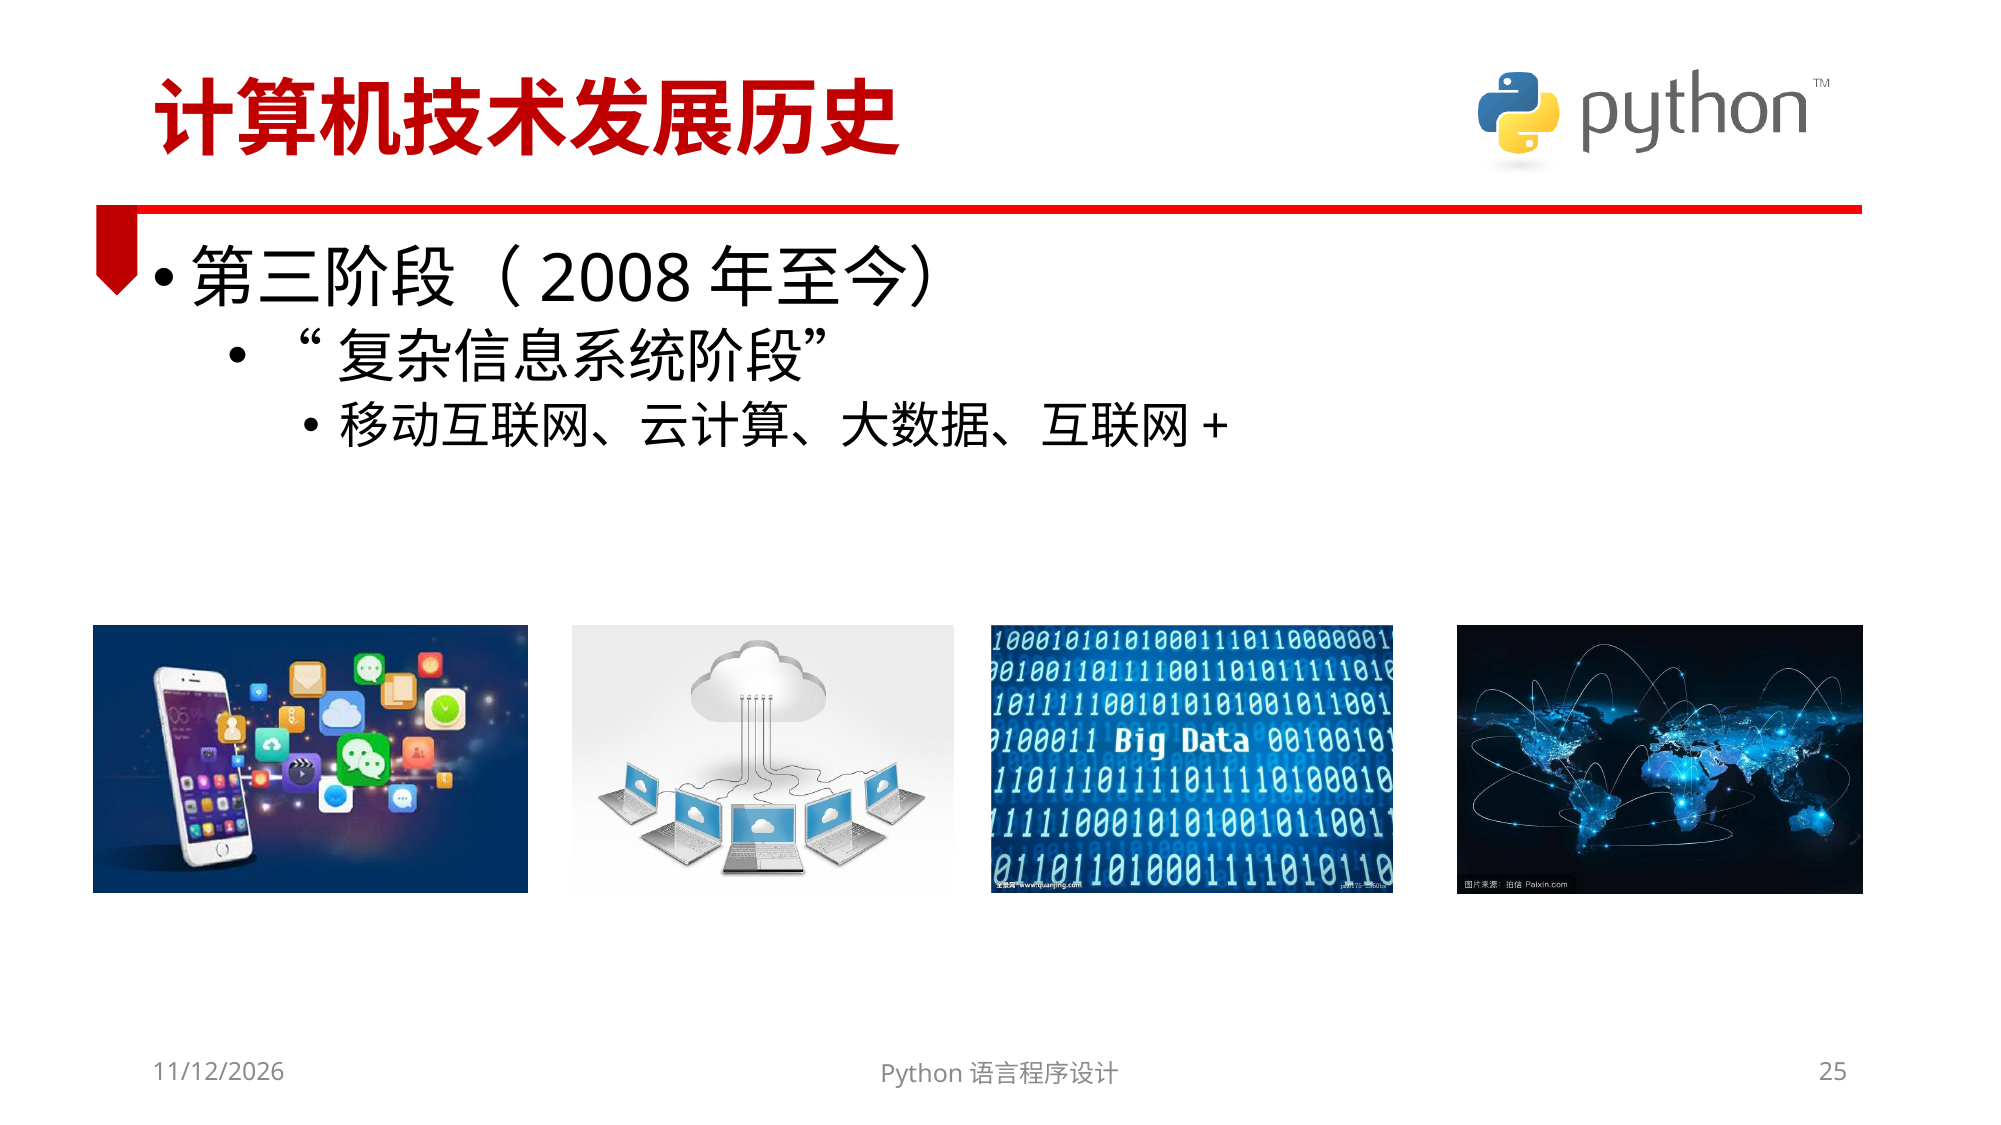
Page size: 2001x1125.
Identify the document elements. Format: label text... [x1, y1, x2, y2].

slide_number 25 [1412, 1042, 1863, 1103]
picture [572, 625, 954, 893]
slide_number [137, 1042, 588, 1103]
picture [991, 625, 1393, 893]
title 计算机技术发展历史 [137, 53, 1436, 191]
picture [92, 625, 528, 893]
picture [1456, 625, 1863, 894]
picture [1419, 47, 1863, 197]
list 第三阶段（2008年至今） “复杂信息系统阶段” 移动互联网、云计算、大数据、互联网+ [137, 236, 1863, 1014]
footer Python语言程序设计 [662, 1042, 1338, 1103]
